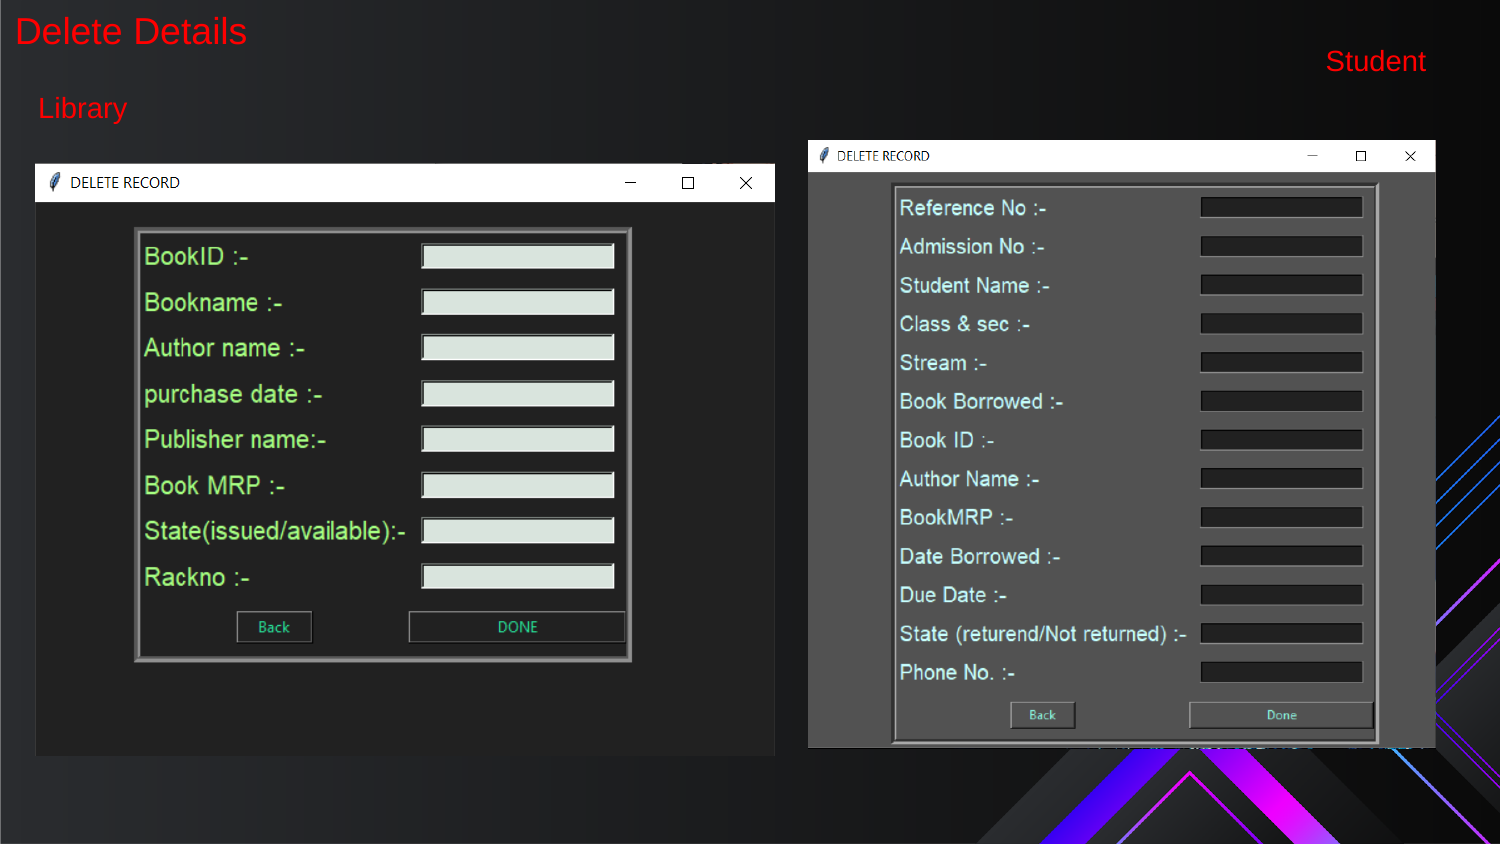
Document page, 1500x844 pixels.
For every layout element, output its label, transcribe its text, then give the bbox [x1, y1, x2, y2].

picture [0, 0, 1500, 844]
text_box Library [23, 81, 235, 132]
text_box Delete Details [0, 0, 340, 60]
text_box Student [1230, 35, 1442, 85]
